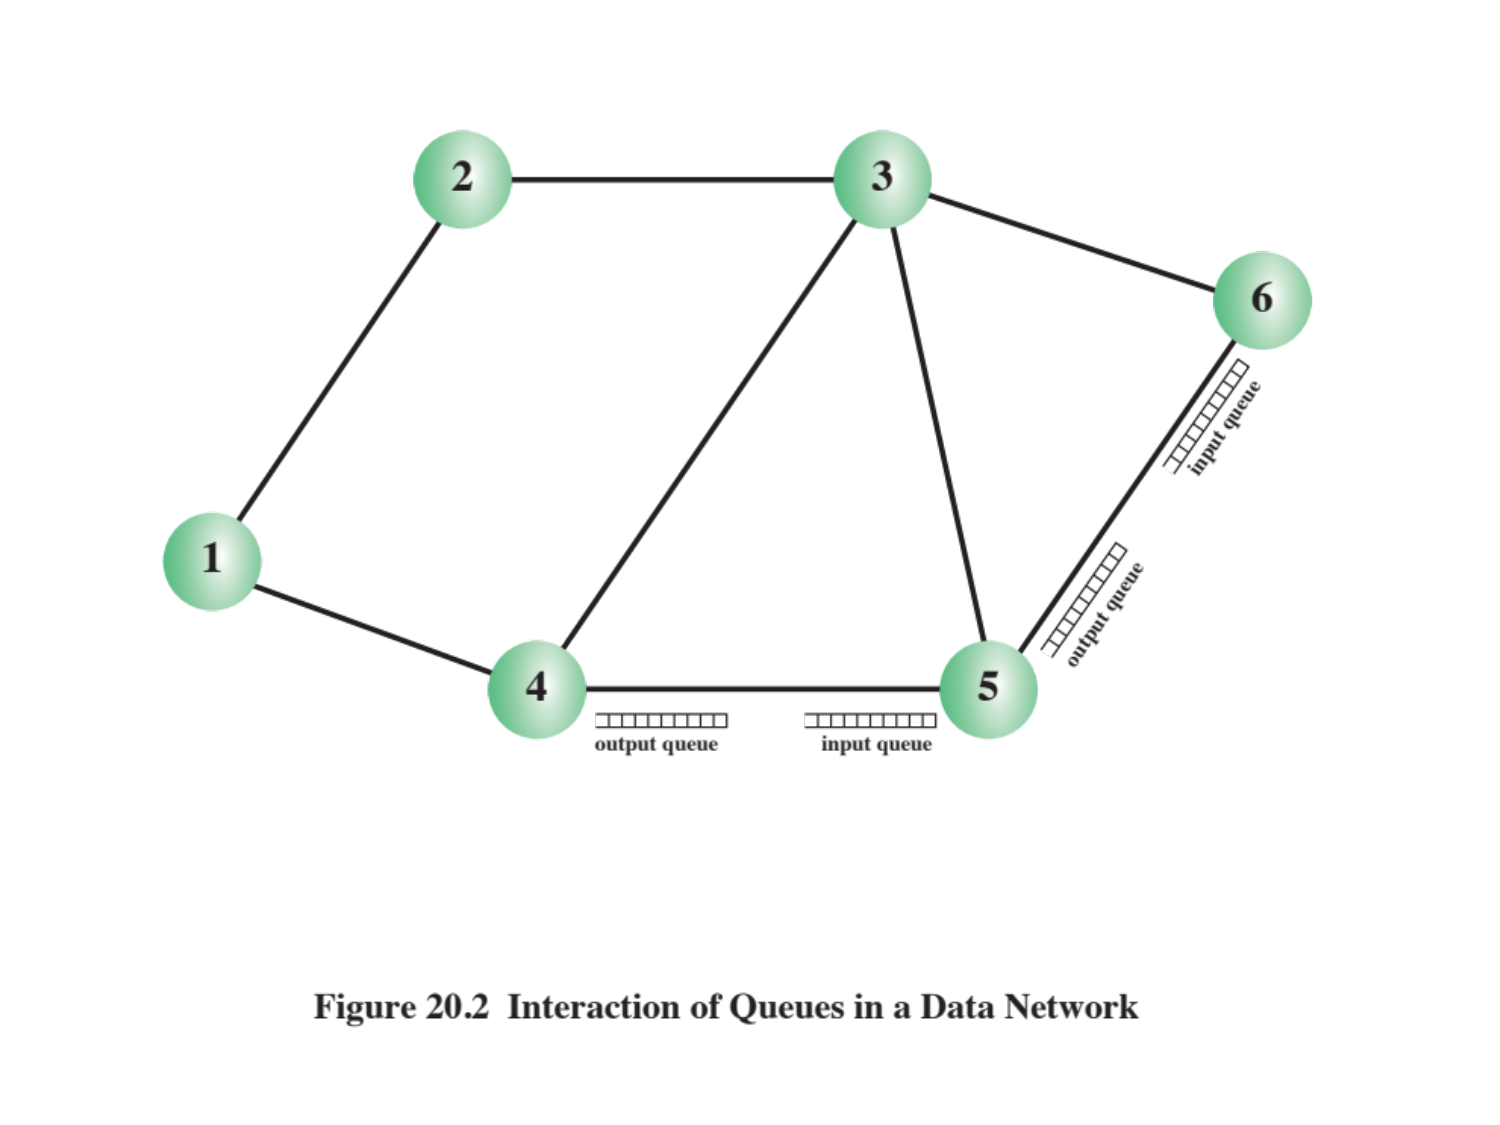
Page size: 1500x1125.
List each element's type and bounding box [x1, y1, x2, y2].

picture [117, 62, 1350, 1077]
